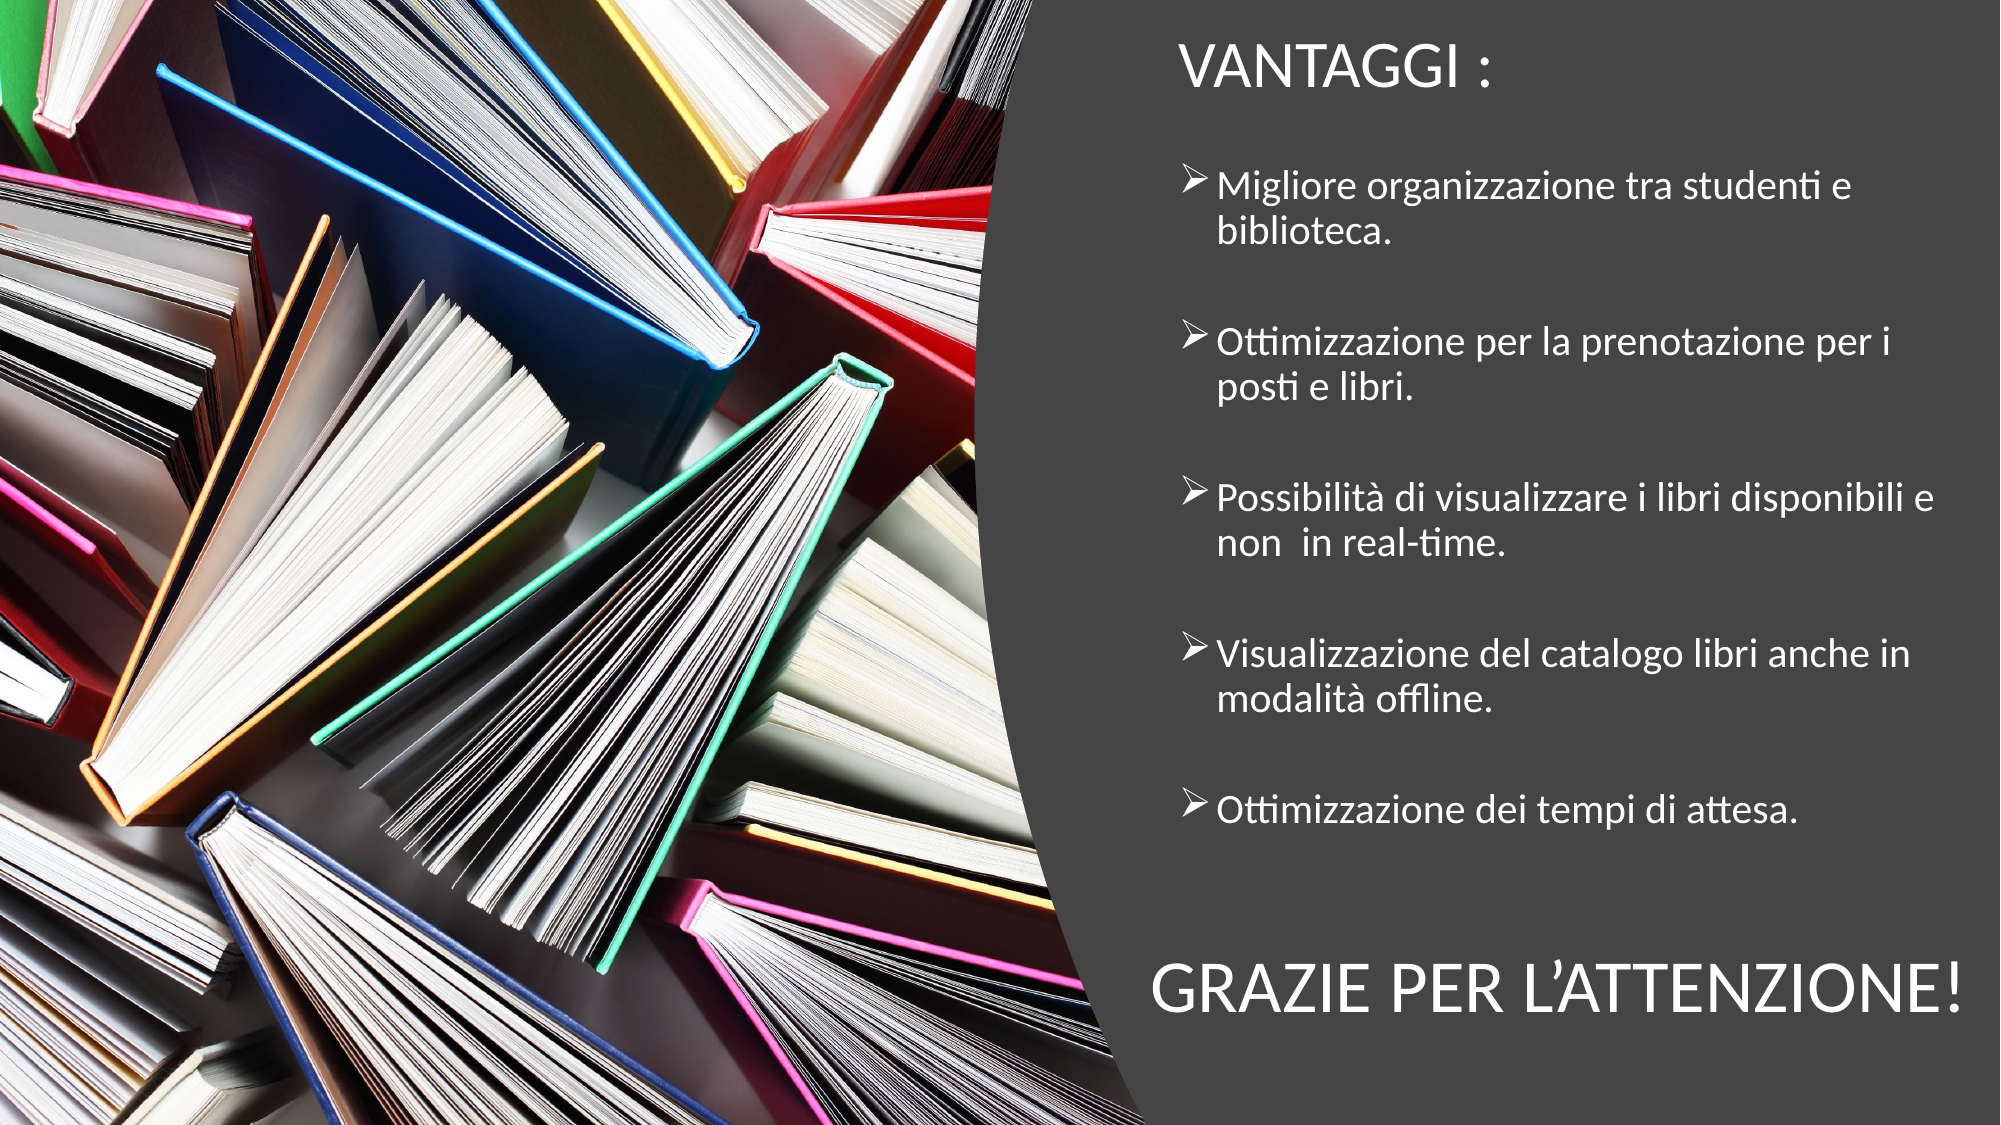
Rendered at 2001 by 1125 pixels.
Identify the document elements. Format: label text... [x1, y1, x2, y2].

list VANTAGGI : Migliore organizzazione tra studenti e biblioteca. Ottimizzazione per la prenotazione per i posti e libri. Possibilità di visualizzare i libri disponibili e non in real-time. Visualizzazione del catalogo libri anche in modalità offline. Ottimizzazione dei tempi di attesa. [1163, 22, 1955, 930]
text_box GRAZIE PER L’ATTENZIONE! [1150, 930, 2000, 1035]
picture [0, 0, 1150, 1125]
